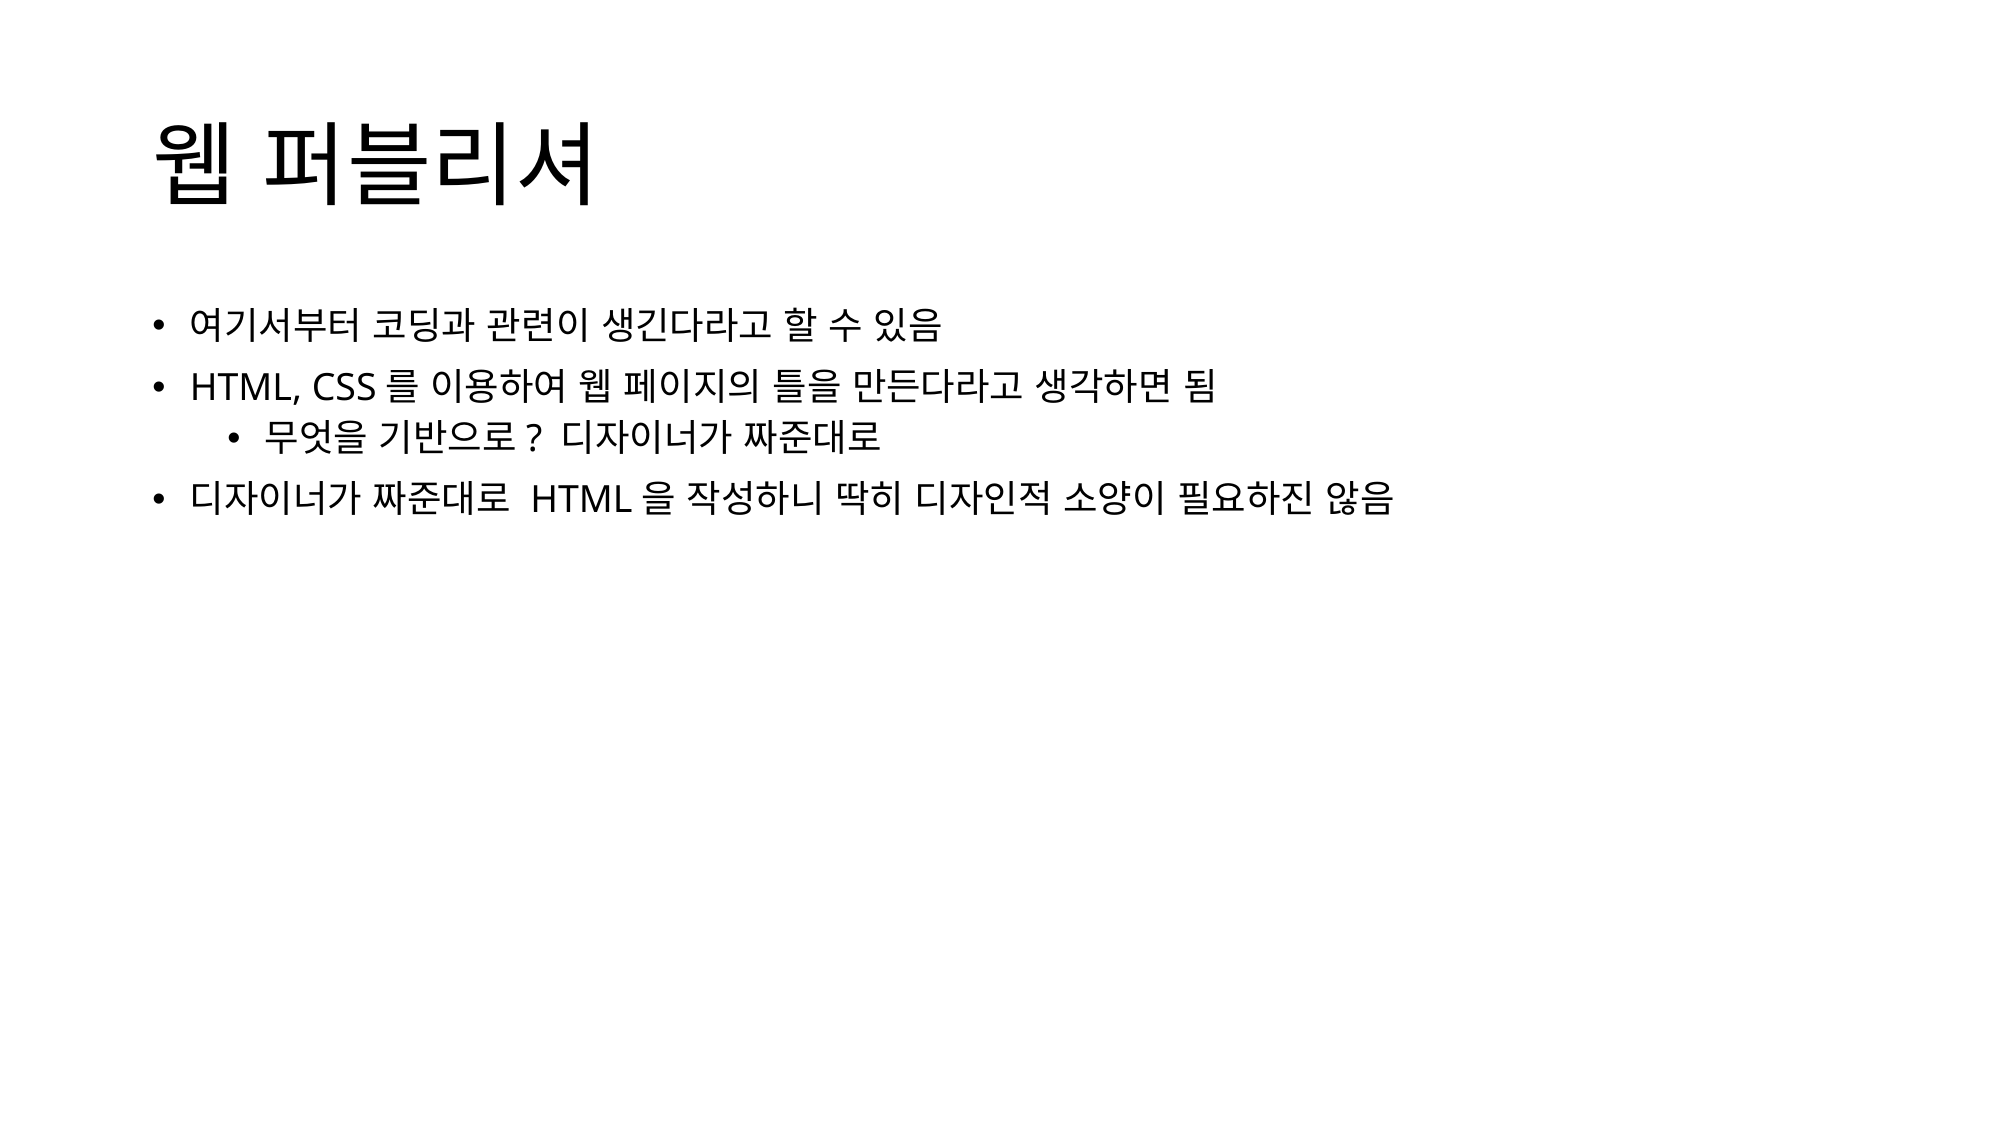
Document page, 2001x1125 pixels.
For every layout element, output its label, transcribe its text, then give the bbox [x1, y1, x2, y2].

title 웹 퍼블리셔 [137, 59, 1863, 278]
list 여기서부터 코딩과 관련이 생긴다라고 할 수 있음 HTML, CSS를 이용하여 웹 페이지의 틀을 만든다라고 생각하면 됨 무엇을 기반으로? 디자이너가 짜준대로 디자이너가 짜준대로 HTML을 작성하니 딱히 디자인적 소양이 필요하진 않음 [137, 299, 1863, 1066]
